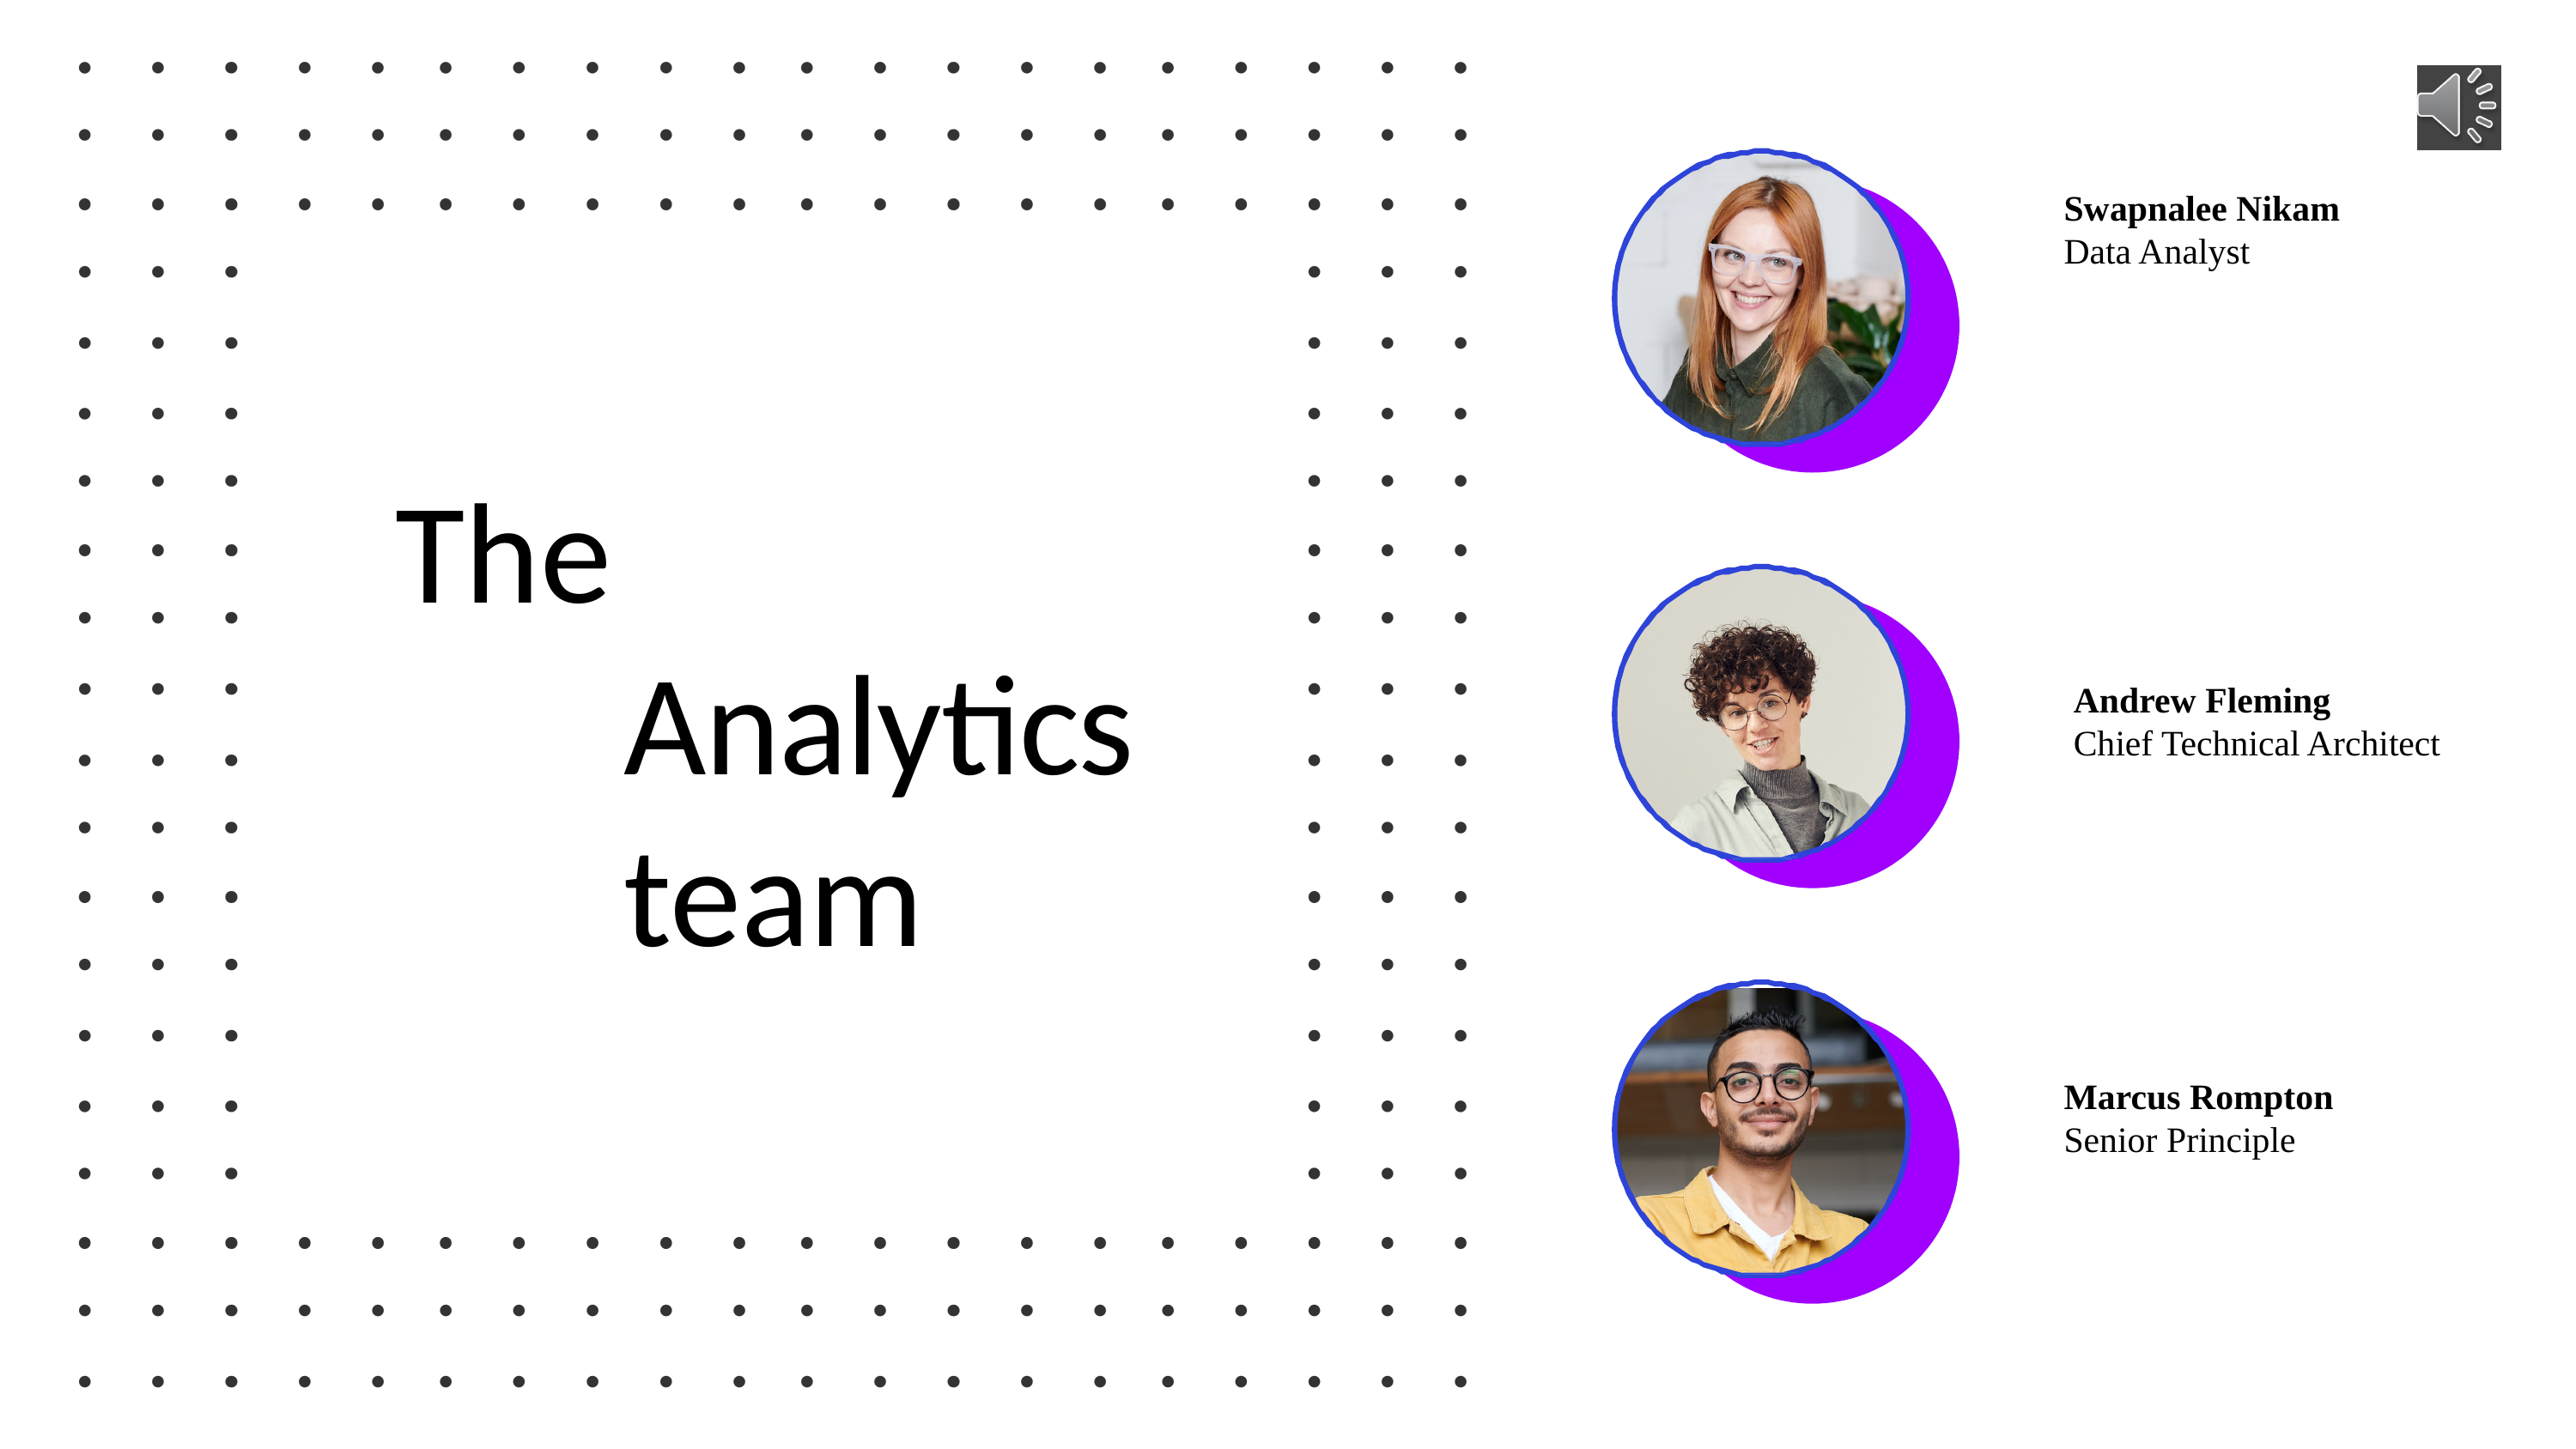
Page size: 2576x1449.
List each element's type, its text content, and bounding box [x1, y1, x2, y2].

text_box Andrew Fleming Chief Technical Architect [2061, 670, 2490, 769]
picture [793, 57, 1111, 257]
picture [70, 1095, 296, 1392]
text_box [1611, 563, 1960, 888]
picture [70, 749, 296, 1046]
picture [70, 403, 296, 700]
picture [2415, 64, 2502, 151]
text_box Swapnalee Nikam Data Analyst [2050, 179, 2459, 278]
picture [431, 57, 750, 257]
picture [70, 57, 390, 353]
text_box Marcus Rompton Senior Principle [2050, 1067, 2523, 1167]
picture [1153, 57, 1473, 257]
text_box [1611, 148, 1960, 473]
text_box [296, 257, 1473, 1392]
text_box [1611, 979, 1960, 1304]
